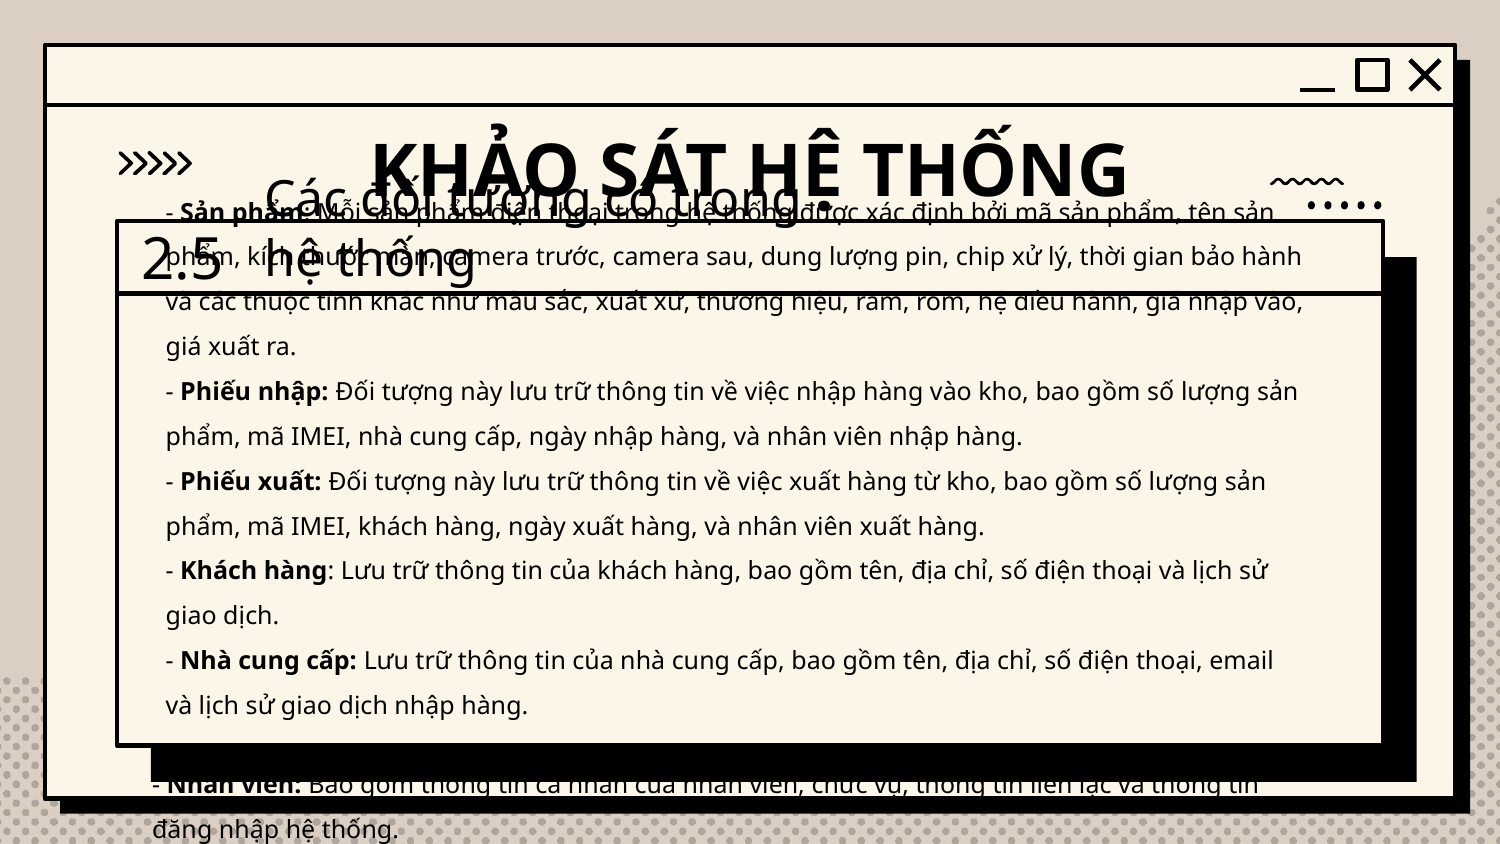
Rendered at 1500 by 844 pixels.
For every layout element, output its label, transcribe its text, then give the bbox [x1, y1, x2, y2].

text_box [1374, 201, 1382, 210]
text_box [1324, 201, 1332, 210]
title KHẢO SÁT HỆ THỐNG [117, 108, 1383, 219]
text_box [133, 151, 148, 175]
text_box [1340, 201, 1349, 210]
text_box [147, 150, 163, 175]
text_box [118, 151, 134, 175]
text_box [177, 151, 192, 175]
text_box [1357, 201, 1365, 210]
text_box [116, 220, 1417, 783]
text_box Các đối tượng có trong hệ thống [249, 211, 869, 219]
text_box 2.5 [83, 181, 282, 332]
text_box [1269, 177, 1345, 186]
text_box [162, 151, 177, 175]
text_box [1307, 201, 1315, 210]
